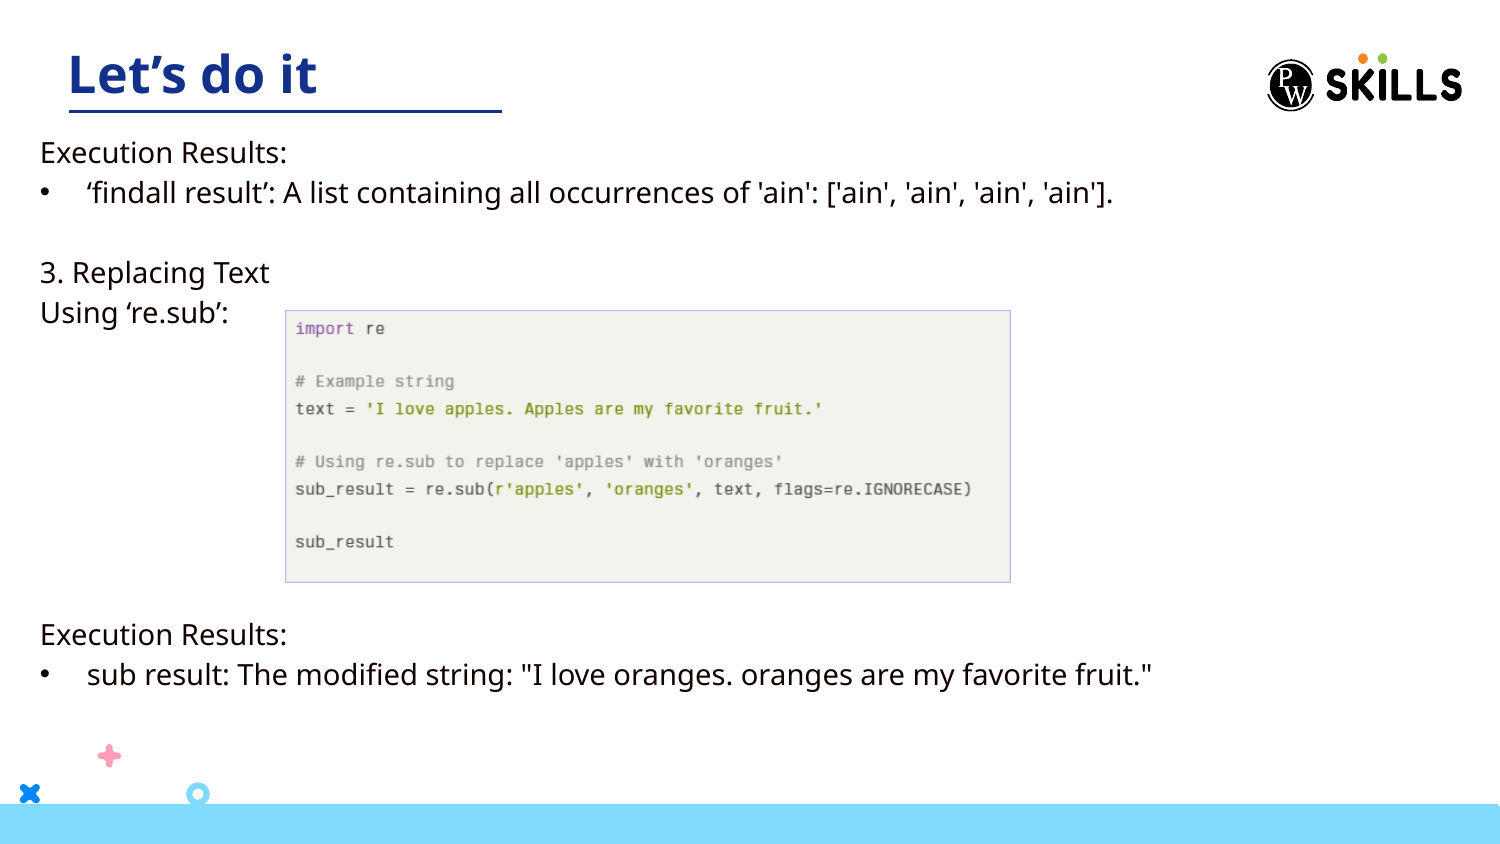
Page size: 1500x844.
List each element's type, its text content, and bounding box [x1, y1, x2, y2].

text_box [19, 743, 210, 807]
title Let’s do it [52, 26, 1208, 113]
text_box [0, 805, 1500, 844]
picture [1266, 53, 1463, 112]
picture [285, 310, 1011, 583]
list Execution Results: ‘findall result’: A list containing all occurrences of 'ain': ['ain', 'ain', 'ain', 'ain']. 3. Replacing Text Using ‘re.sub’: Execution Results: sub result: The modified string: "I love oranges. oranges are my favorite fruit." [0, 113, 1418, 621]
